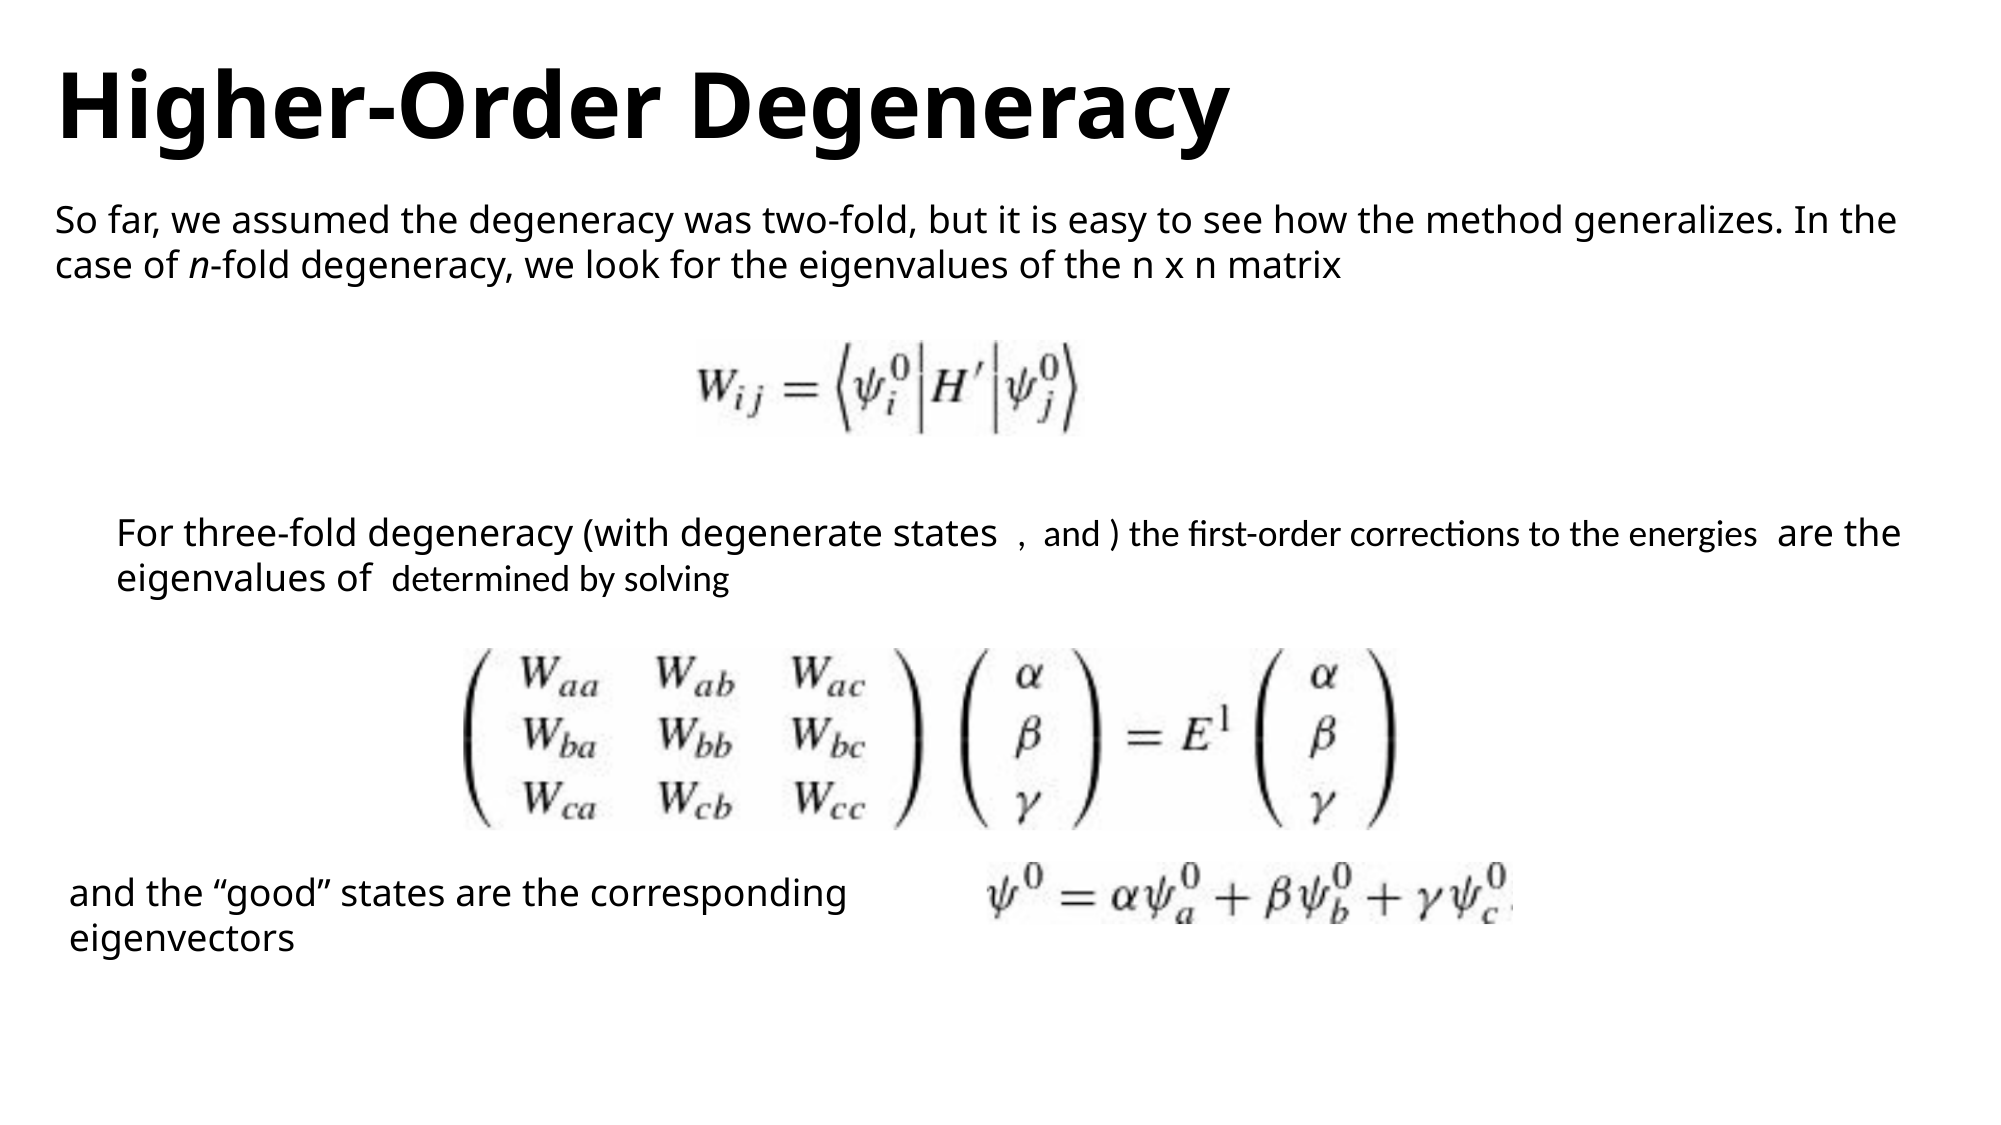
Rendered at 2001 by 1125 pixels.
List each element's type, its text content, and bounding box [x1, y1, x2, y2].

picture [453, 623, 1513, 943]
picture [686, 319, 1085, 451]
title Higher-Order Degeneracy [40, 0, 1766, 188]
text_box So far, we assumed the degeneracy was two-fold, but it is easy to see how the method generalizes. In the case of n-fold degeneracy, we look for the eigenvalues of the n x n matrix [40, 188, 1960, 294]
text_box and the “good” states are the corresponding eigenvectors [54, 862, 1056, 967]
